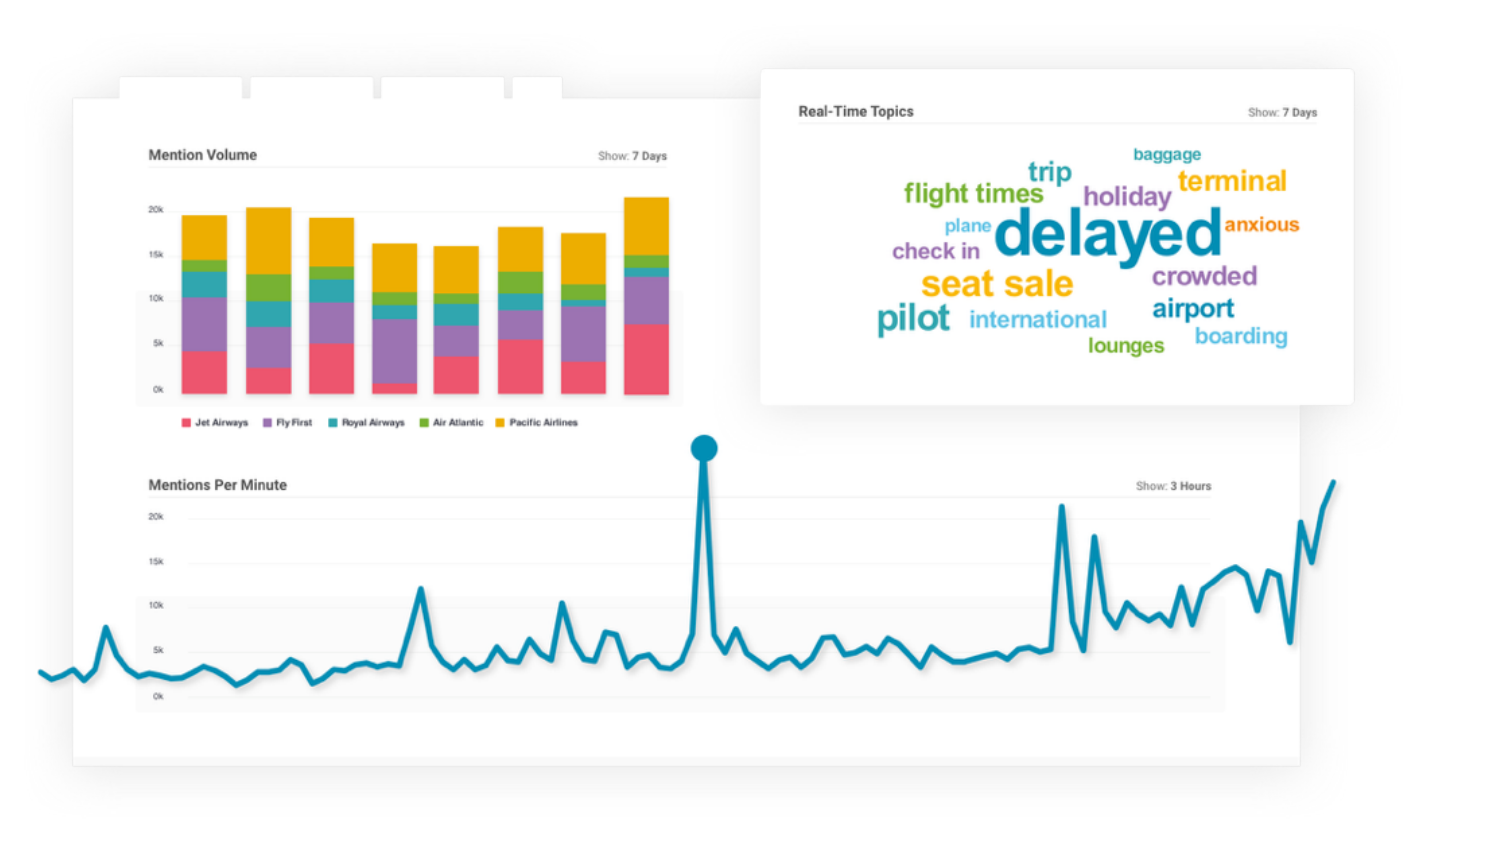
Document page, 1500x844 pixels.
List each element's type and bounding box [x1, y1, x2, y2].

picture [24, 24, 1403, 819]
